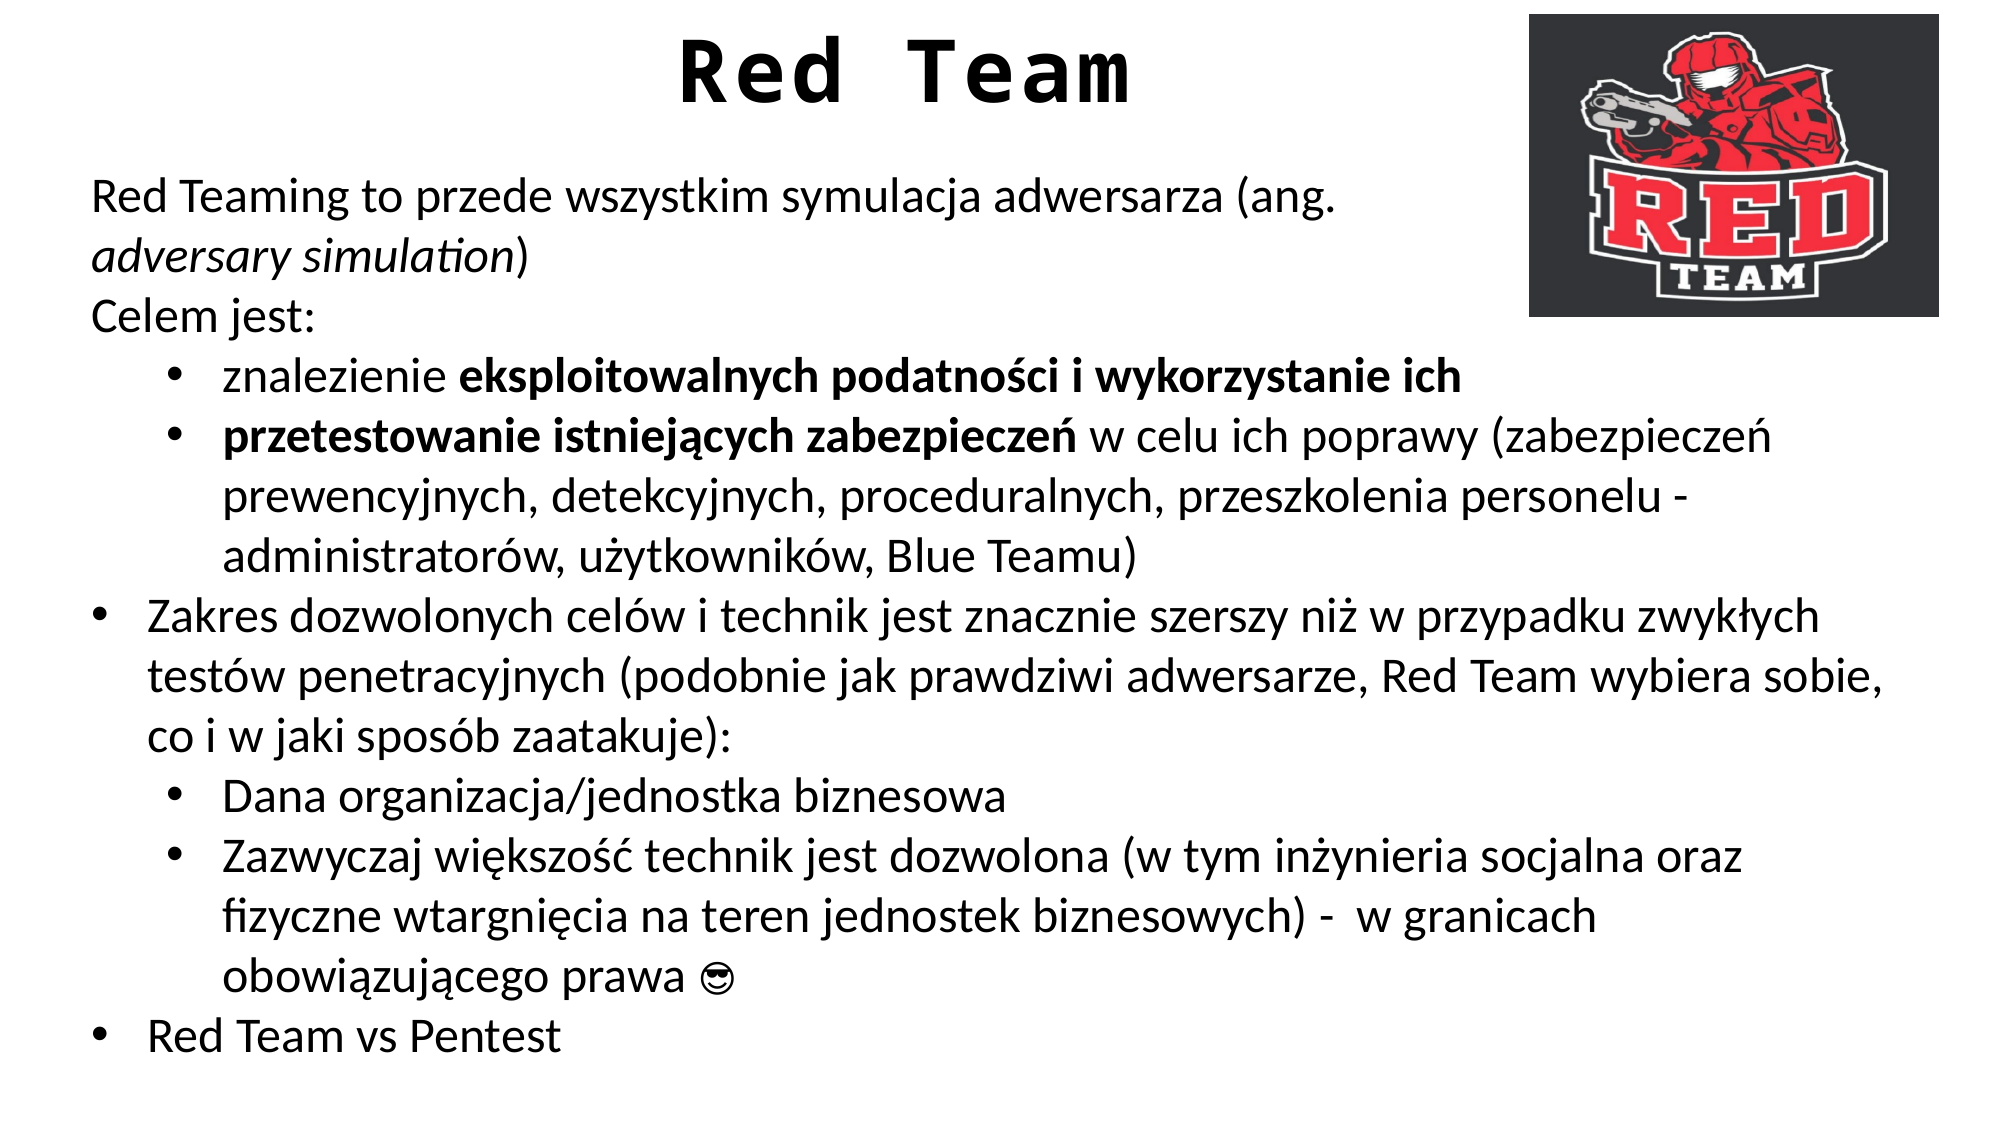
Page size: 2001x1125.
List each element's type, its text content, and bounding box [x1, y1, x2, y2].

text_box Red Teaming to przede wszystkim symulacja adwersarza (ang. adversary simulation) Celem jest: znalezienie eksploitowalnych podatności i wykorzystanie ich przetestowanie istniejących zabezpieczeń w celu ich poprawy (zabezpieczeń prewencyjnych, detekcyjnych, proceduralnych, przeszkolenia personelu - administratorów, użytkowników, Blue Teamu) Zakres dozwolonych celów i technik jest znacznie szerszy niż w przypadku zwykłych testów penetracyjnych (podobnie jak prawdziwi adwersarze, Red Team wybiera sobie, co i w jaki sposób zaatakuje): Dana organizacja/jednostka biznesowa Zazwyczaj większość technik jest dozwolona (w tym inżynieria socjalna oraz fizyczne wtargnięcia na teren jednostek biznesowych) - w granicach obowiązującego prawa 😎 Red Team vs Pentest [76, 155, 1918, 1071]
text_box Red Team [265, 14, 1528, 120]
picture [1529, 14, 1939, 318]
